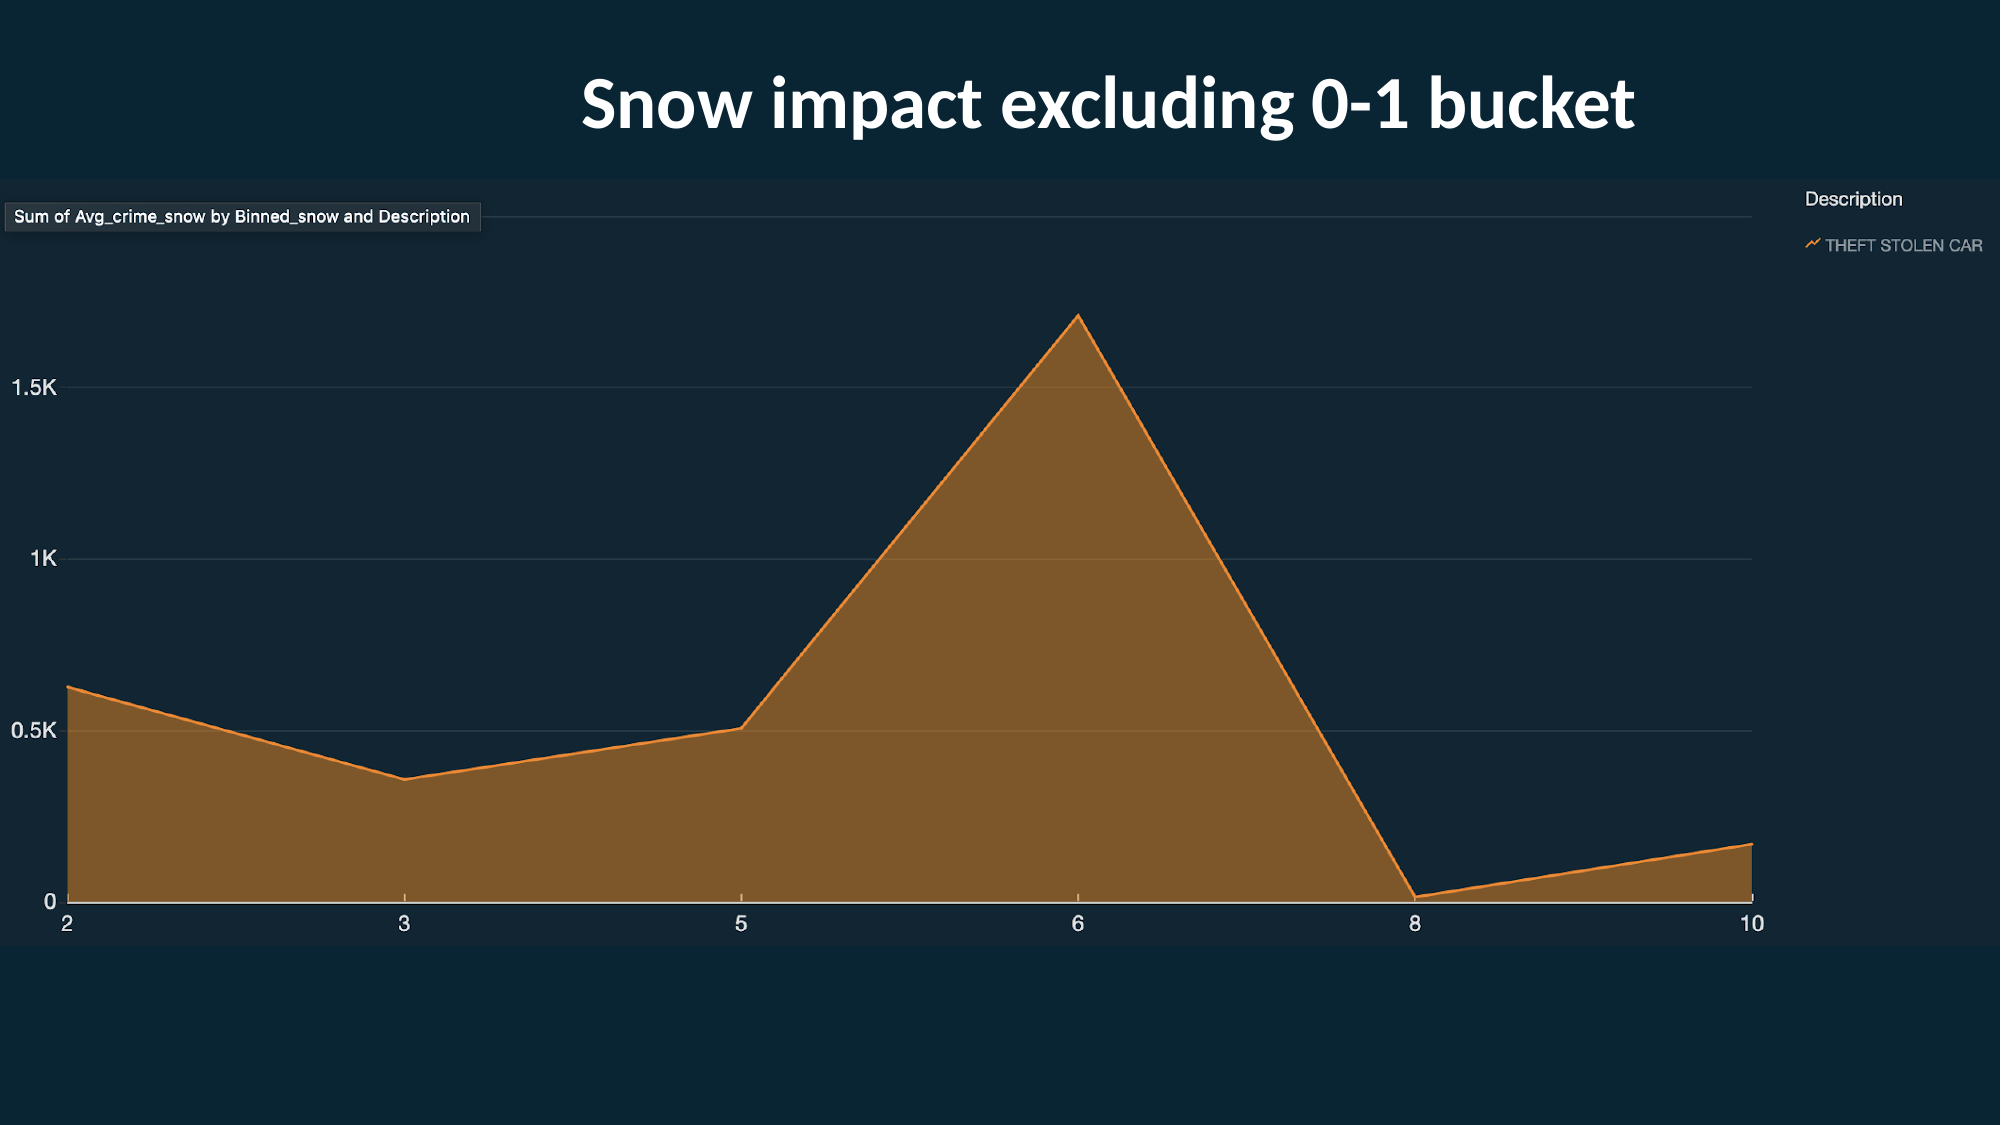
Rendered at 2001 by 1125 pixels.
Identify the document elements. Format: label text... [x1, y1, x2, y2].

text_box Snow impact excluding 0-1 bucket [566, 46, 1866, 152]
picture [0, 178, 2000, 946]
